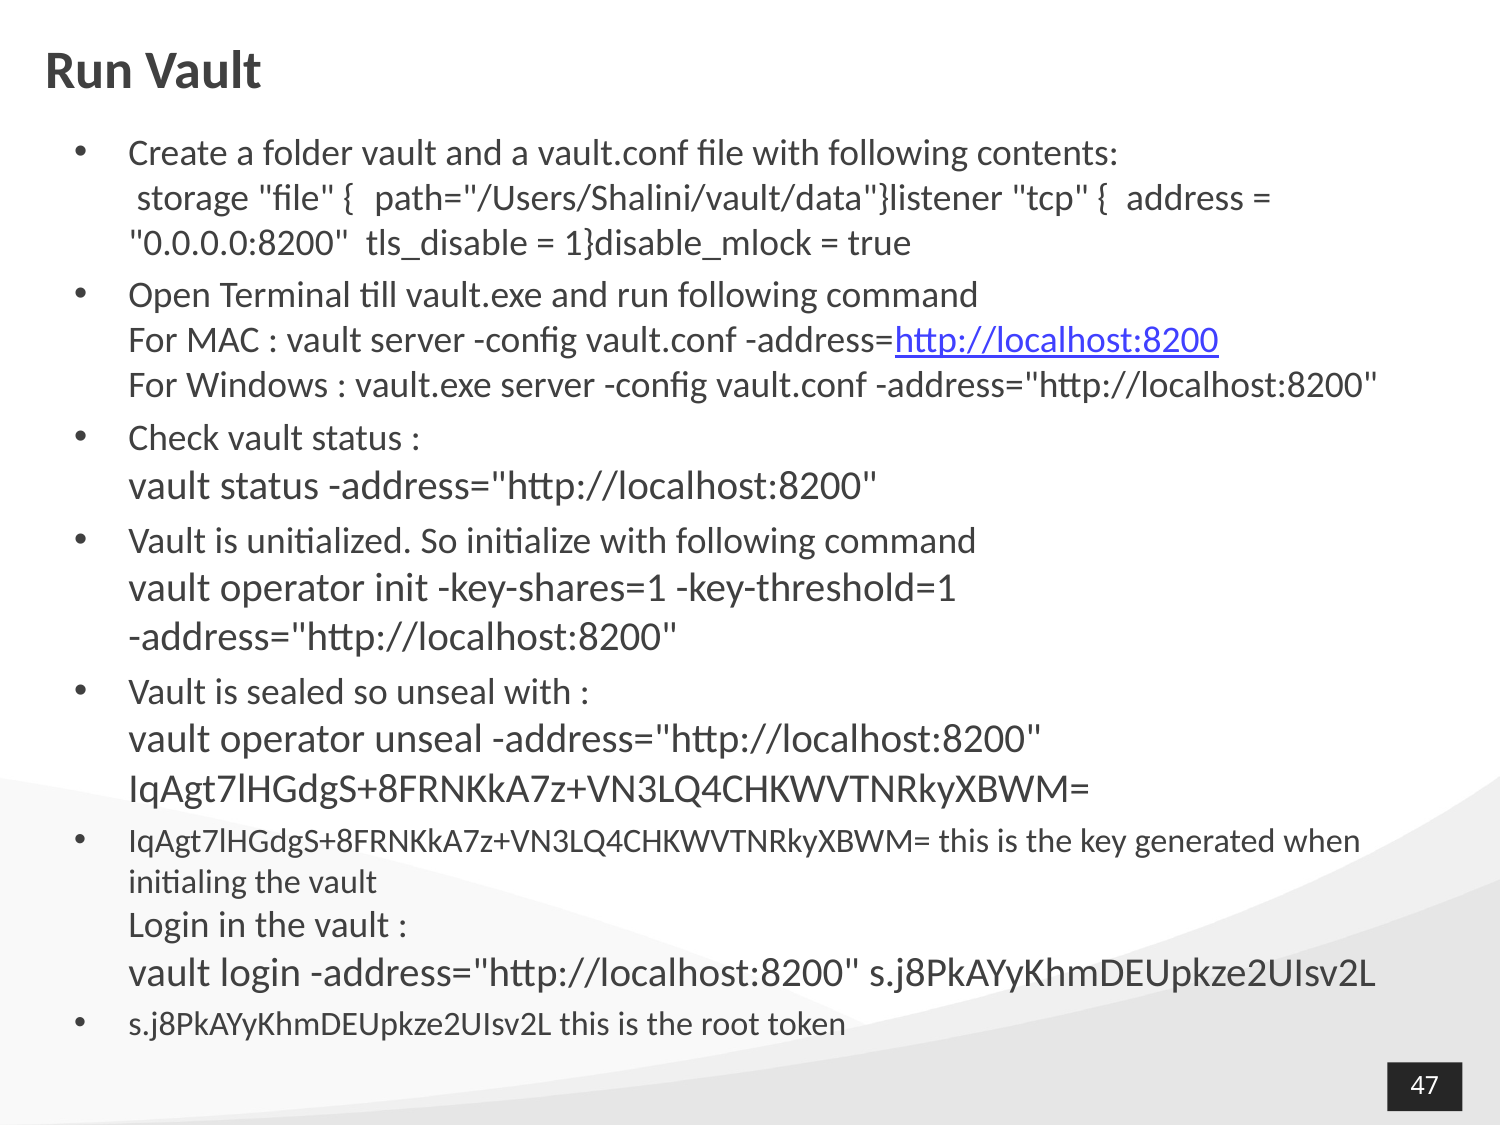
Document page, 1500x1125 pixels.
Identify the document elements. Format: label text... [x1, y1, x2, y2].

title Run Vault [30, 21, 1478, 113]
list Create a folder vault and a vault.conf file with following contents: storage "file" { path="/Users/Shalini/vault/data"}listener "tcp" { address = "0.0.0.0:8200" tls_disable = 1}disable_mlock = true Open Terminal till vault.exe and run following command For MAC : vault server -config vault.conf -address=http://localhost:8200 For Windows : vault.exe server -config vault.conf -address="http://localhost:8200" Check vault status : vault status -address="http://localhost:8200" Vault is unitialized. So initialize with following command vault operator init -key-shares=1 -key-threshold=1 -address="http://localhost:8200" Vault is sealed so unseal with : vault operator unseal -address="http://localhost:8200" IqAgt7lHGdgS+8FRNKkA7z+VN3LQ4CHKWVTNRkyXBWM= IqAgt7lHGdgS+8FRNKkA7z+VN3LQ4CHKWVTNRkyXBWM= this is the key generated when initialing the vault Login in the vault : vault login -address="http://localhost:8200" s.j8PkAYyKhmDEUpkze2UIsv2L s.j8PkAYyKhmDEUpkze2UIsv2L this is the root token [59, 120, 1478, 1050]
picture [0, 0, 1500, 1125]
